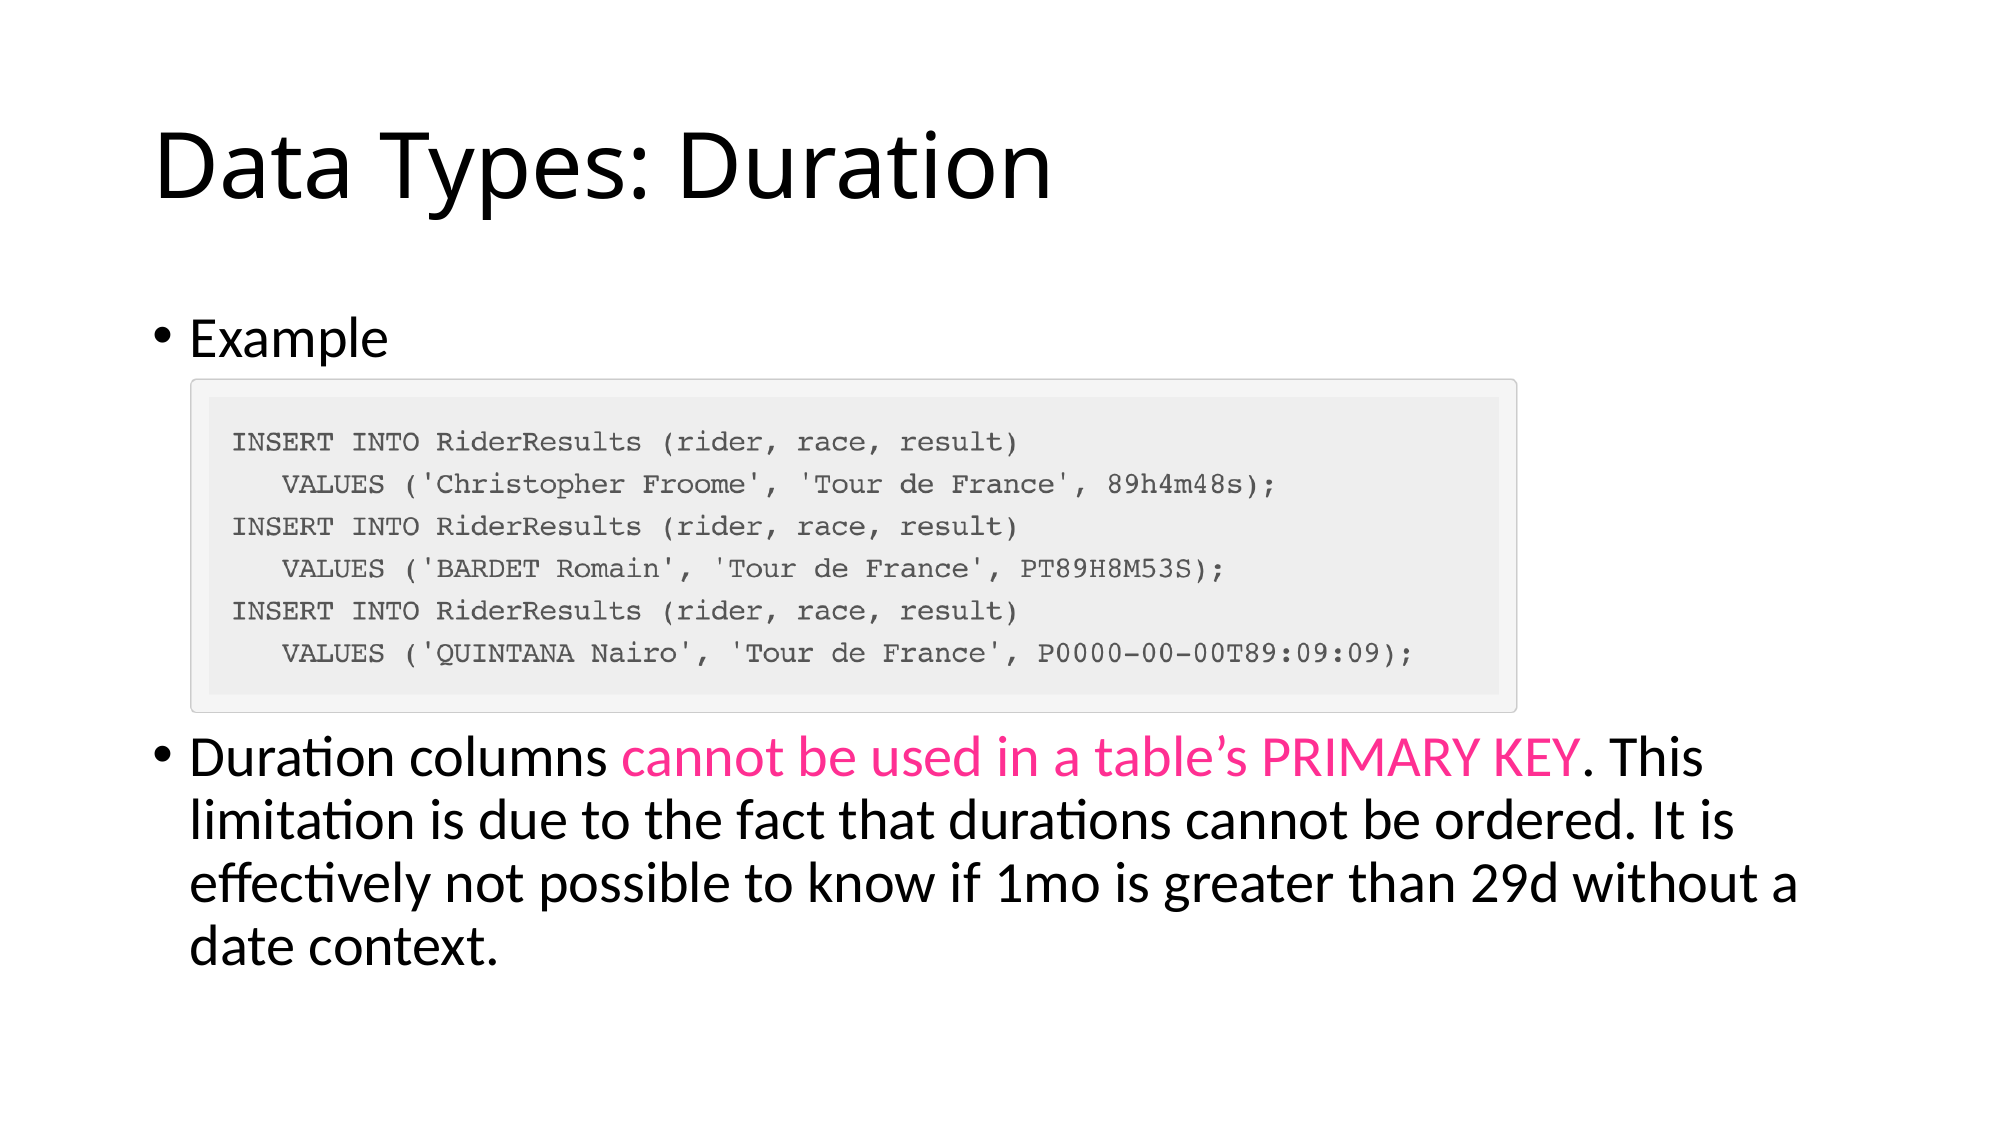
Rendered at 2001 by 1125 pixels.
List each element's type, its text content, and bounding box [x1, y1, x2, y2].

list Example Duration columns cannot be used in a table’s PRIMARY KEY. This limitation is due to the fact that durations cannot be ordered. It is effectively not possible to know if 1mo is greater than 29d without a date context. [137, 299, 1863, 1014]
picture [188, 375, 1525, 716]
title Data Types: Duration [137, 59, 1863, 278]
